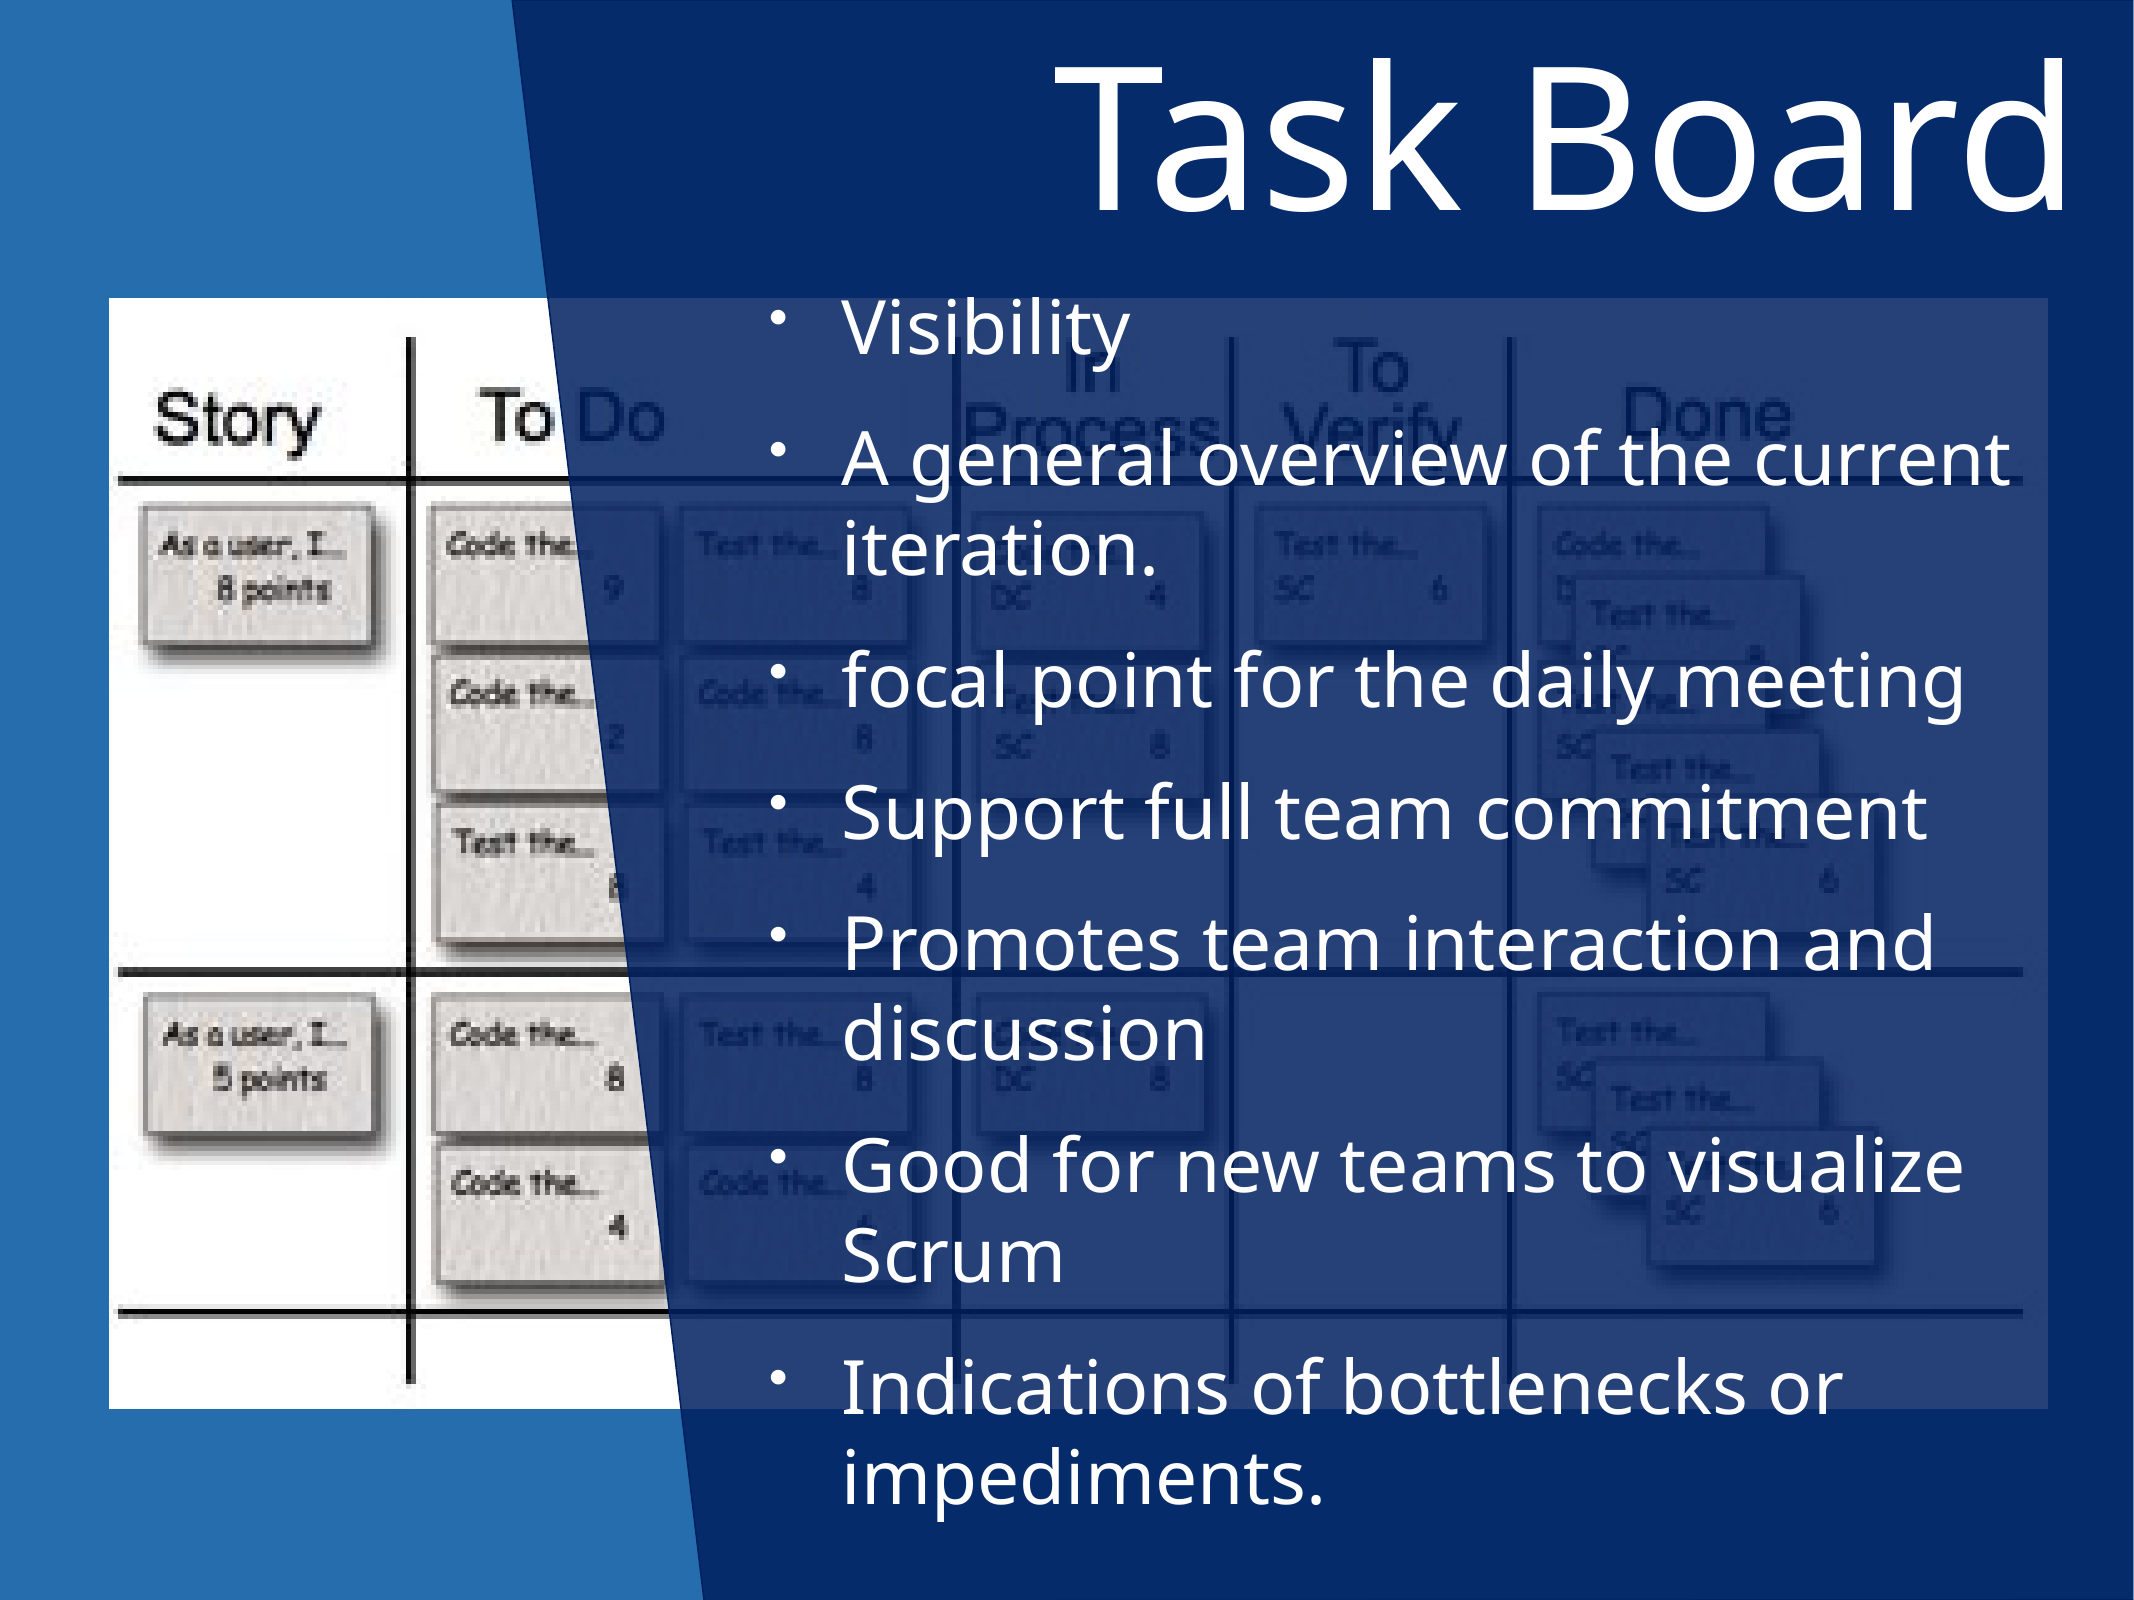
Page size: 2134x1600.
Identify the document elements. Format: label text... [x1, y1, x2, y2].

picture [109, 298, 2048, 1409]
text_box [681, 1379, 2134, 1600]
title Task Board [0, 0, 2102, 179]
text_box [533, 0, 2134, 291]
text_box Visibility A general overview of the current iteration. focal point for the daily meeting Support full team commitment Promotes team interaction and discussion Good for new teams to visualize Scrum Indications of bottlenecks or impediments. [747, 268, 2134, 1379]
